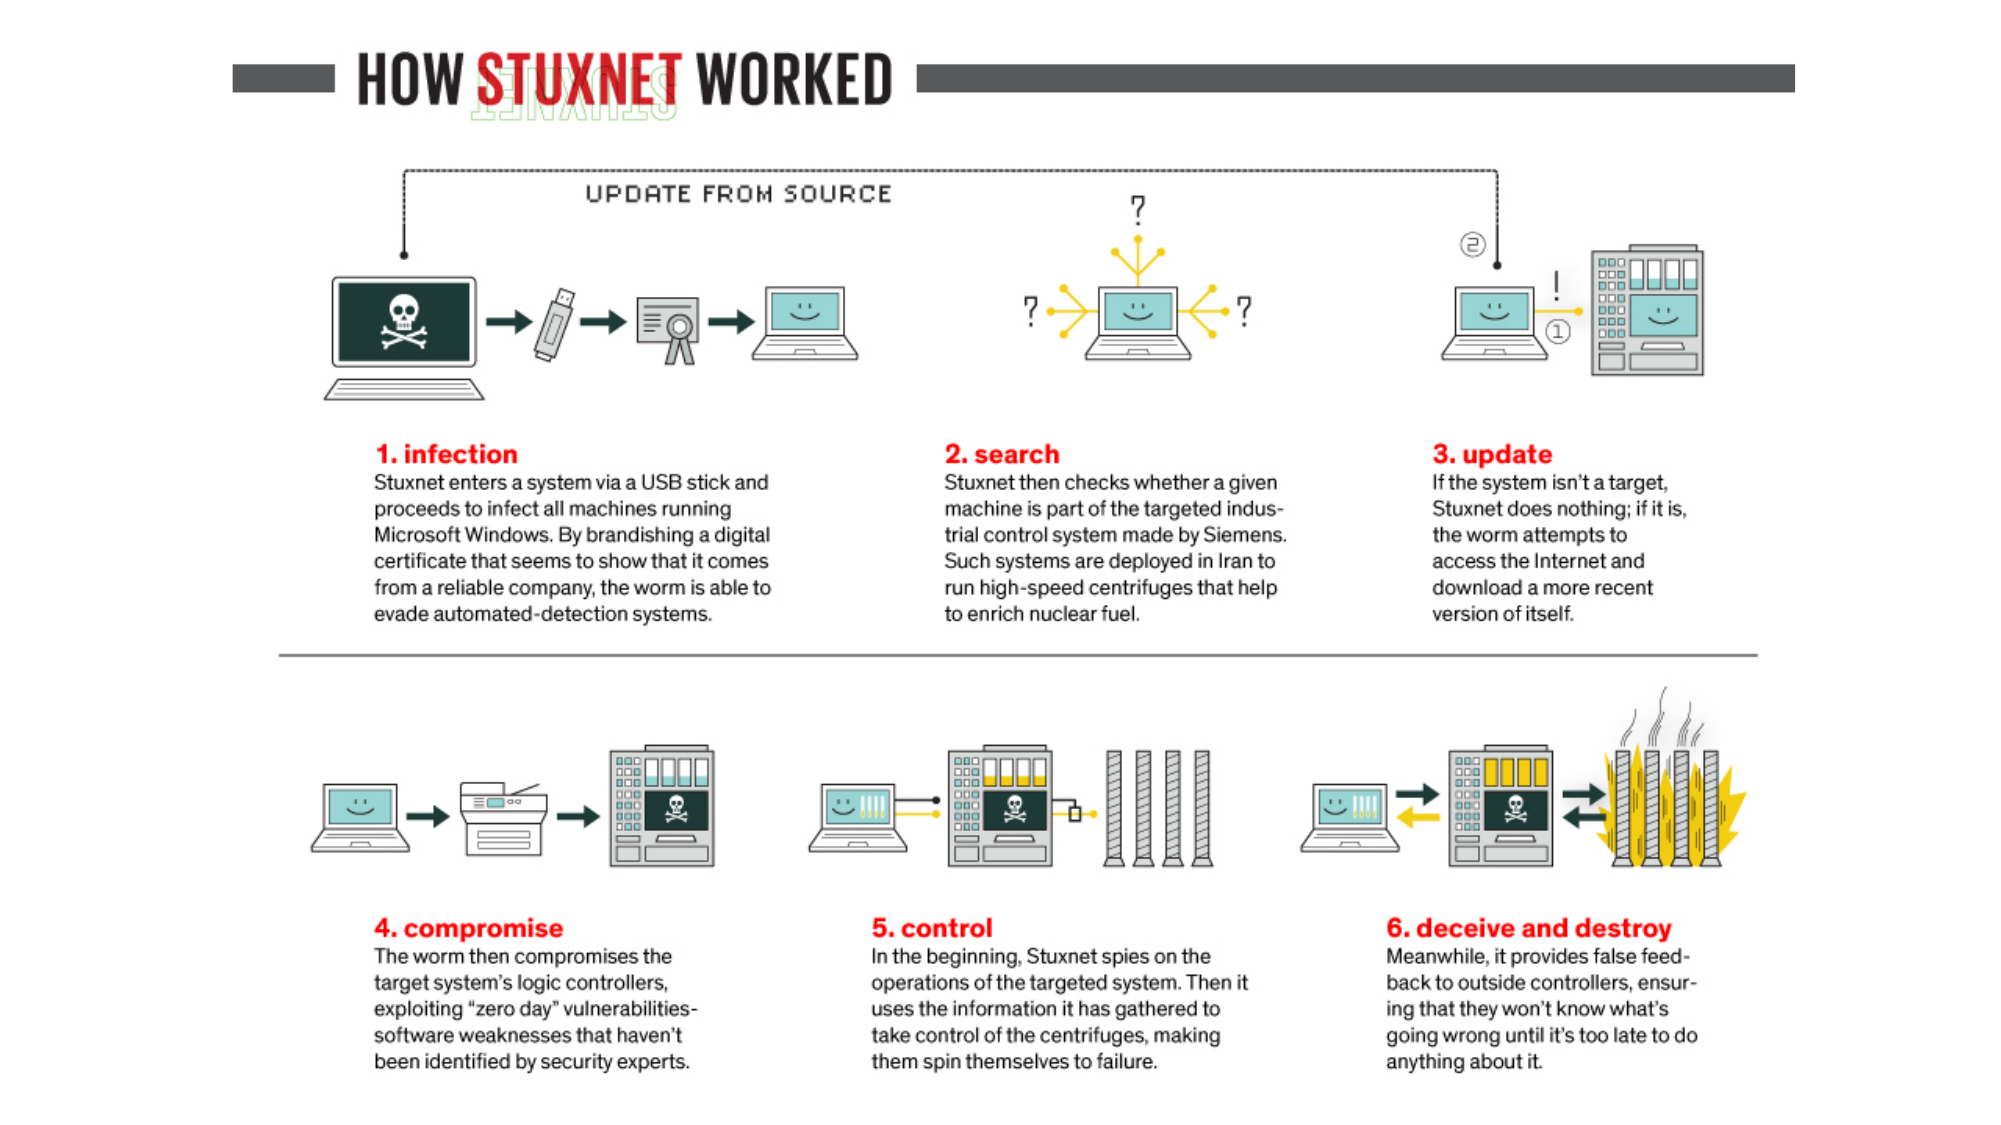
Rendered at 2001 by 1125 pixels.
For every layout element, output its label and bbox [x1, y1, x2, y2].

picture [232, 26, 1796, 1089]
